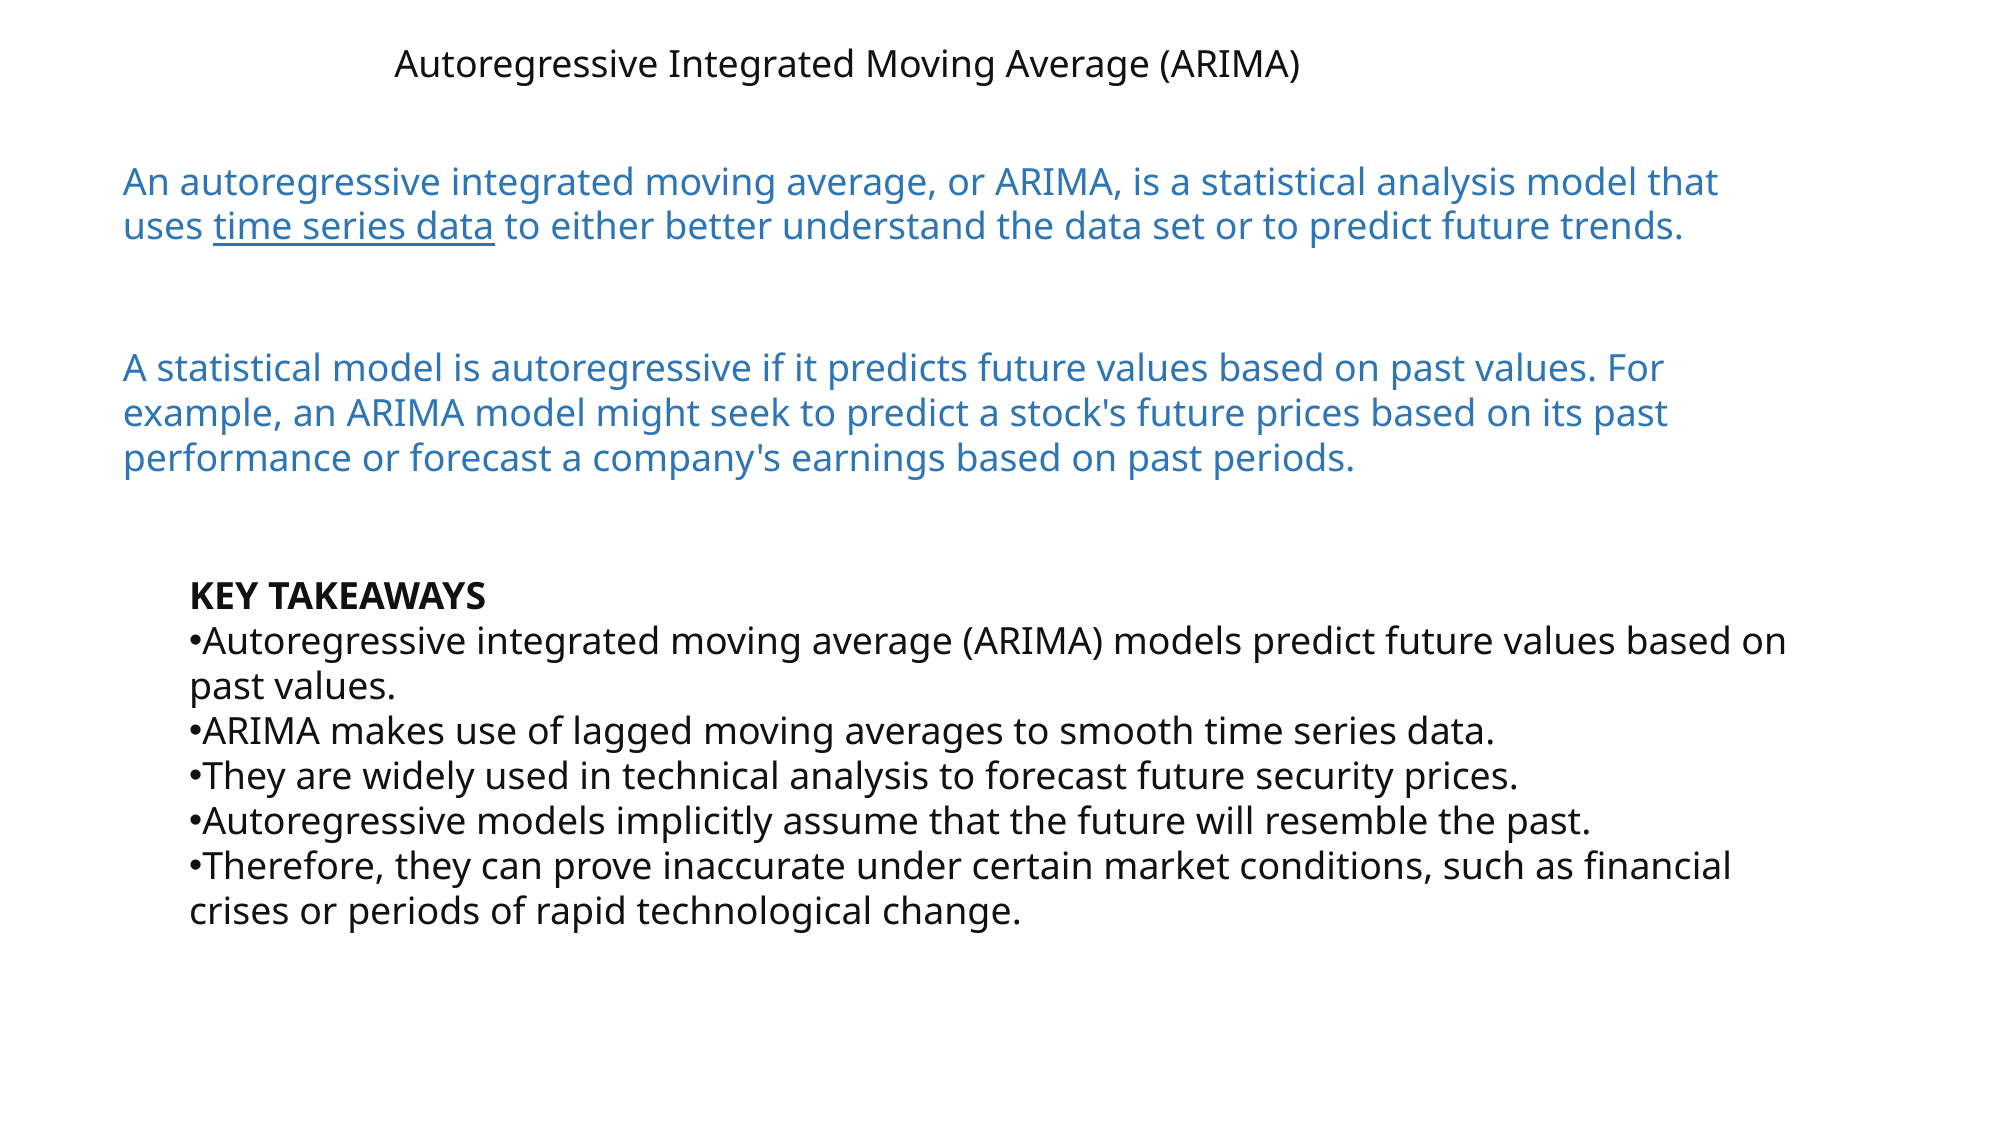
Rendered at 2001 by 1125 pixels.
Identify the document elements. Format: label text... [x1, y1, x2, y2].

text_box KEY TAKEAWAYS Autoregressive integrated moving average (ARIMA) models predict future values based on past values. ARIMA makes use of lagged moving averages to smooth time series data. They are widely used in technical analysis to forecast future security prices. Autoregressive models implicitly assume that the future will resemble the past. Therefore, they can prove inaccurate under certain market conditions, such as financial crises or periods of rapid technological change. [174, 564, 1831, 940]
text_box Autoregressive Integrated Moving Average (ARIMA) [379, 33, 1451, 93]
text_box An autoregressive integrated moving average, or ARIMA, is a statistical analysis model that uses time series data to either better understand the data set or to predict future trends. A statistical model is autoregressive if it predicts future values based on past values. For example, an ARIMA model might seek to predict a stock's future prices based on its past performance or forecast a company's earnings based on past periods. [108, 149, 1798, 486]
